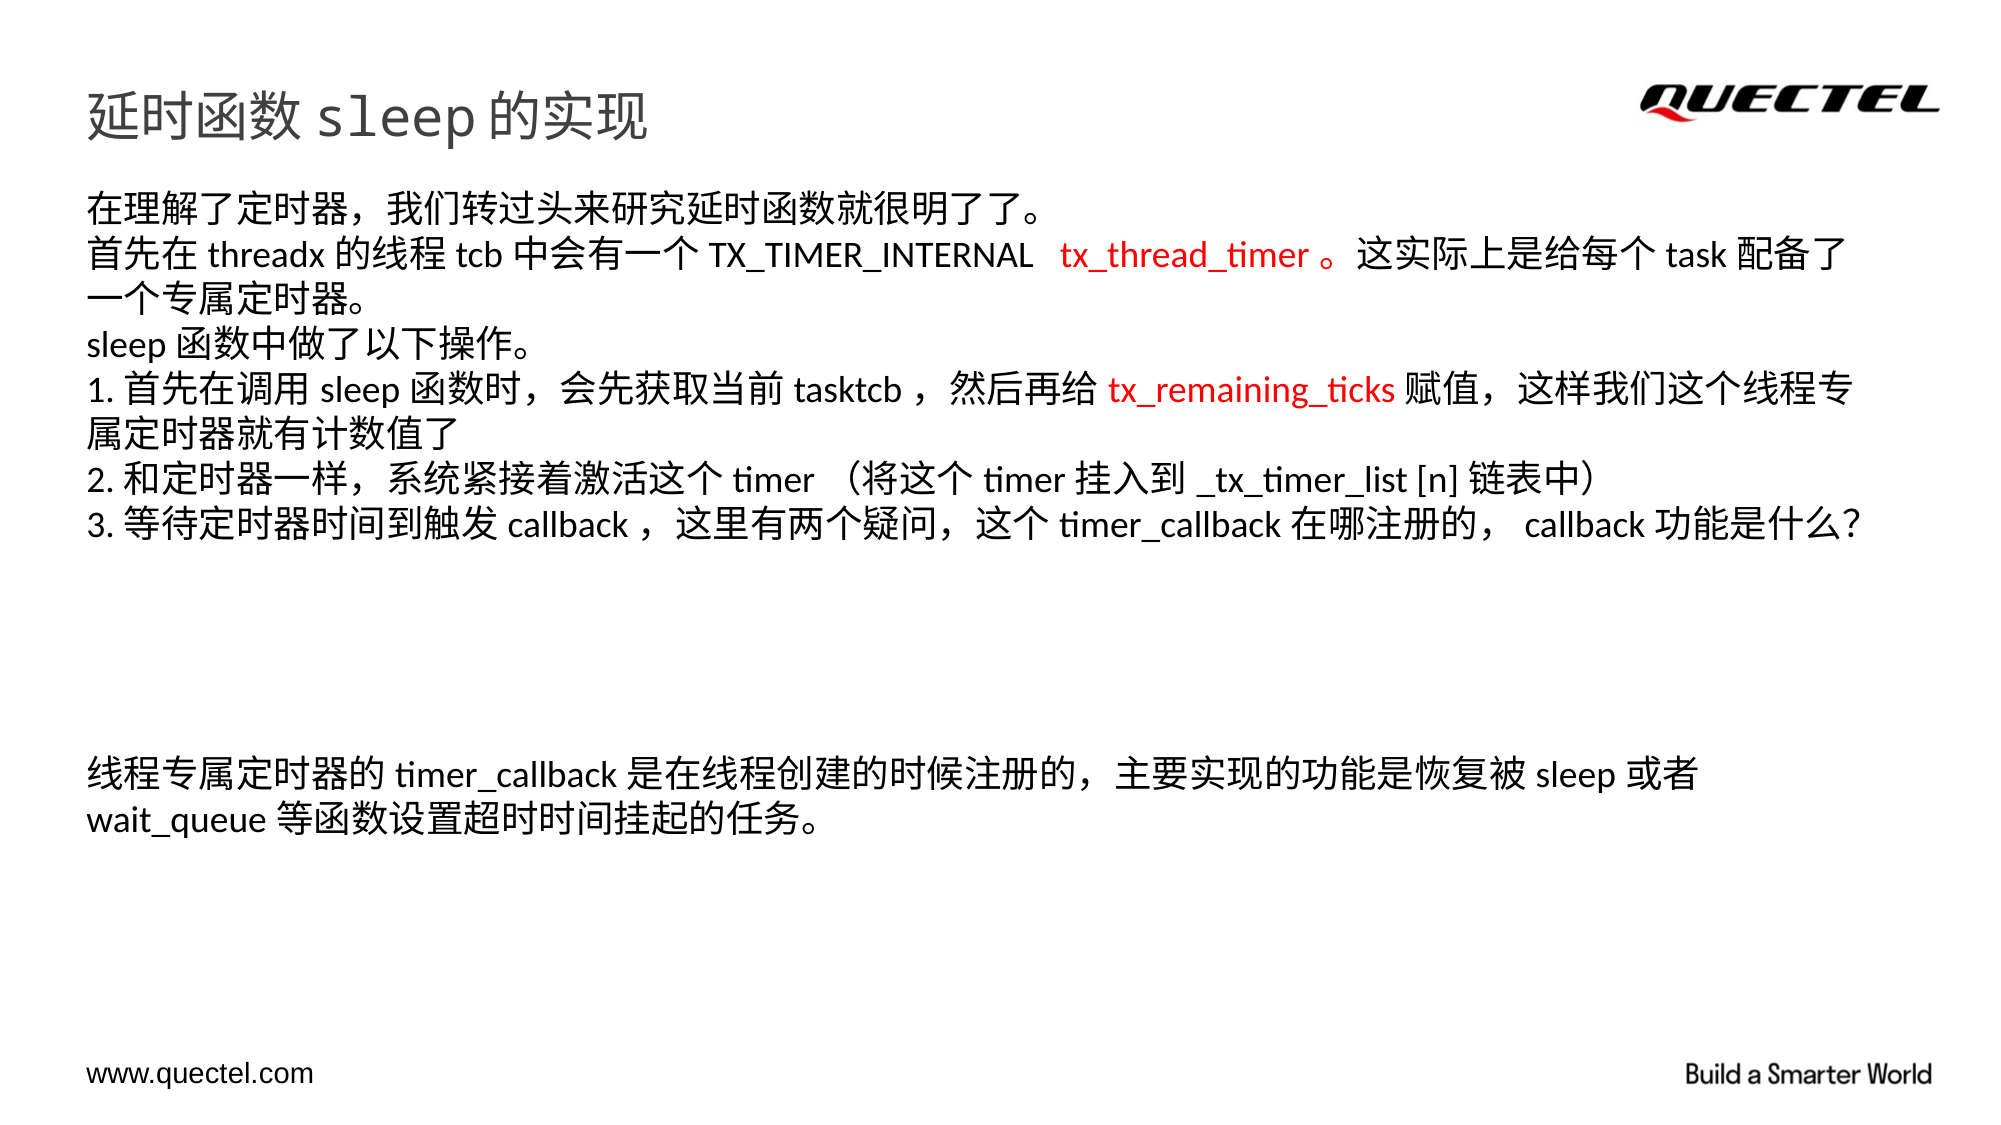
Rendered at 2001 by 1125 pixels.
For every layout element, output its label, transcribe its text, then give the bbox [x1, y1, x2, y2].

text_box 线程专属定时器的timer_callback是在线程创建的时候注册的，主要实现的功能是恢复被sleep或者wait_queue等函数设置超时时间挂起的任务。 [71, 742, 1887, 848]
title 延时函数sleep的实现 [71, 82, 1887, 156]
picture [1595, 32, 1985, 165]
picture [1637, 1015, 1981, 1125]
text_box 在理解了定时器，我们转过头来研究延时函数就很明了了。 首先在threadx的线程tcb中会有一个TX_TIMER_INTERNAL tx_thread_timer。这实际上是给每个task配备了一个专属定时器。 sleep函数中做了以下操作。 1.首先在调用sleep函数时，会先获取当前tasktcb，然后再给tx_remaining_ticks赋值，这样我们这个线程专属定时器就有计数值了 2.和定时器一样，系统紧接着激活这个timer（将这个timer挂入到_tx_timer_list [n]链表中） 3.等待定时器时间到触发callback，这里有两个疑问，这个timer_callback在哪注册的，callback功能是什么？ [71, 177, 1887, 552]
